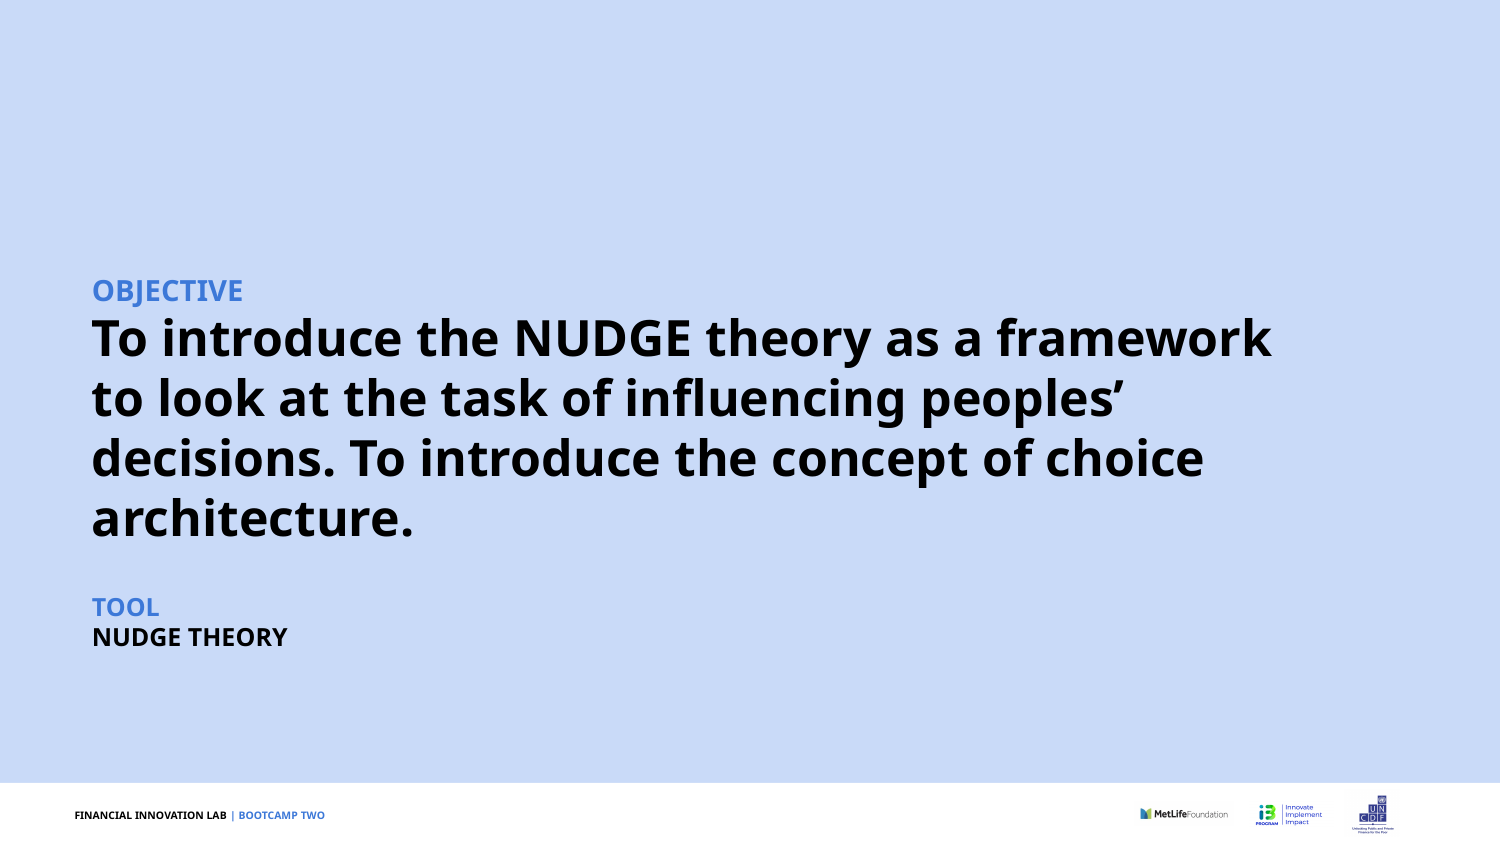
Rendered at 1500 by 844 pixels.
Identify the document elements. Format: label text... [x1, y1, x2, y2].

text_box [0, 782, 1500, 844]
text_box [0, 0, 1500, 782]
list OBJECTIVE To introduce the NUDGE theory as a framework to look at the task of influencing peoples’ decisions. To introduce the concept of choice architecture. TOOL NUDGE THEORY [76, 256, 1329, 587]
title FINANCIAL INNOVATION LAB | BOOTCAMP TWO [59, 793, 752, 837]
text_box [1134, 789, 1400, 837]
